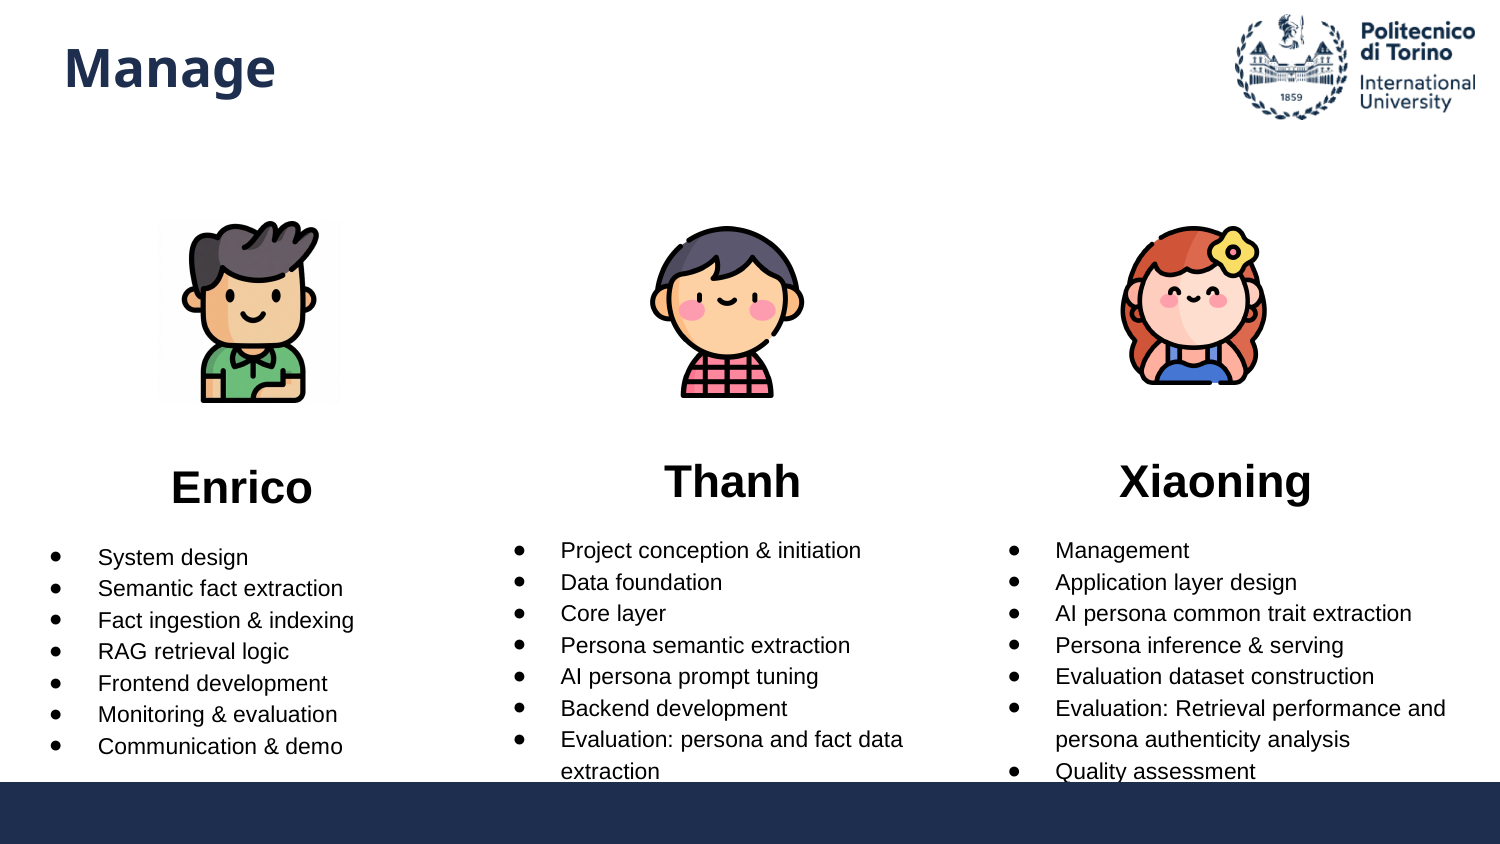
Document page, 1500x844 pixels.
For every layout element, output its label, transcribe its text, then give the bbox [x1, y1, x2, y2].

picture [1235, 13, 1475, 120]
text_box Xiaoning Management Application layer design AI persona common trait extraction Persona inference & serving Evaluation dataset construction Evaluation: Retrieval performance and persona authenticity analysis Quality assessment [1017, 428, 1500, 782]
text_box Enrico System design Semantic fact extraction Fact ingestion & indexing RAG retrieval logic Frontend development Monitoring & evaluation Communication & demo [7, 435, 500, 774]
picture [641, 226, 813, 398]
text_box Thanh Project conception & initiation Data foundation Core layer Persona semantic extraction AI persona prompt tuning Backend development Evaluation: persona and fact data extraction [470, 428, 1017, 782]
picture [1114, 226, 1273, 385]
text_box [0, 782, 1500, 844]
picture [157, 221, 340, 403]
title Manage [48, 19, 919, 114]
